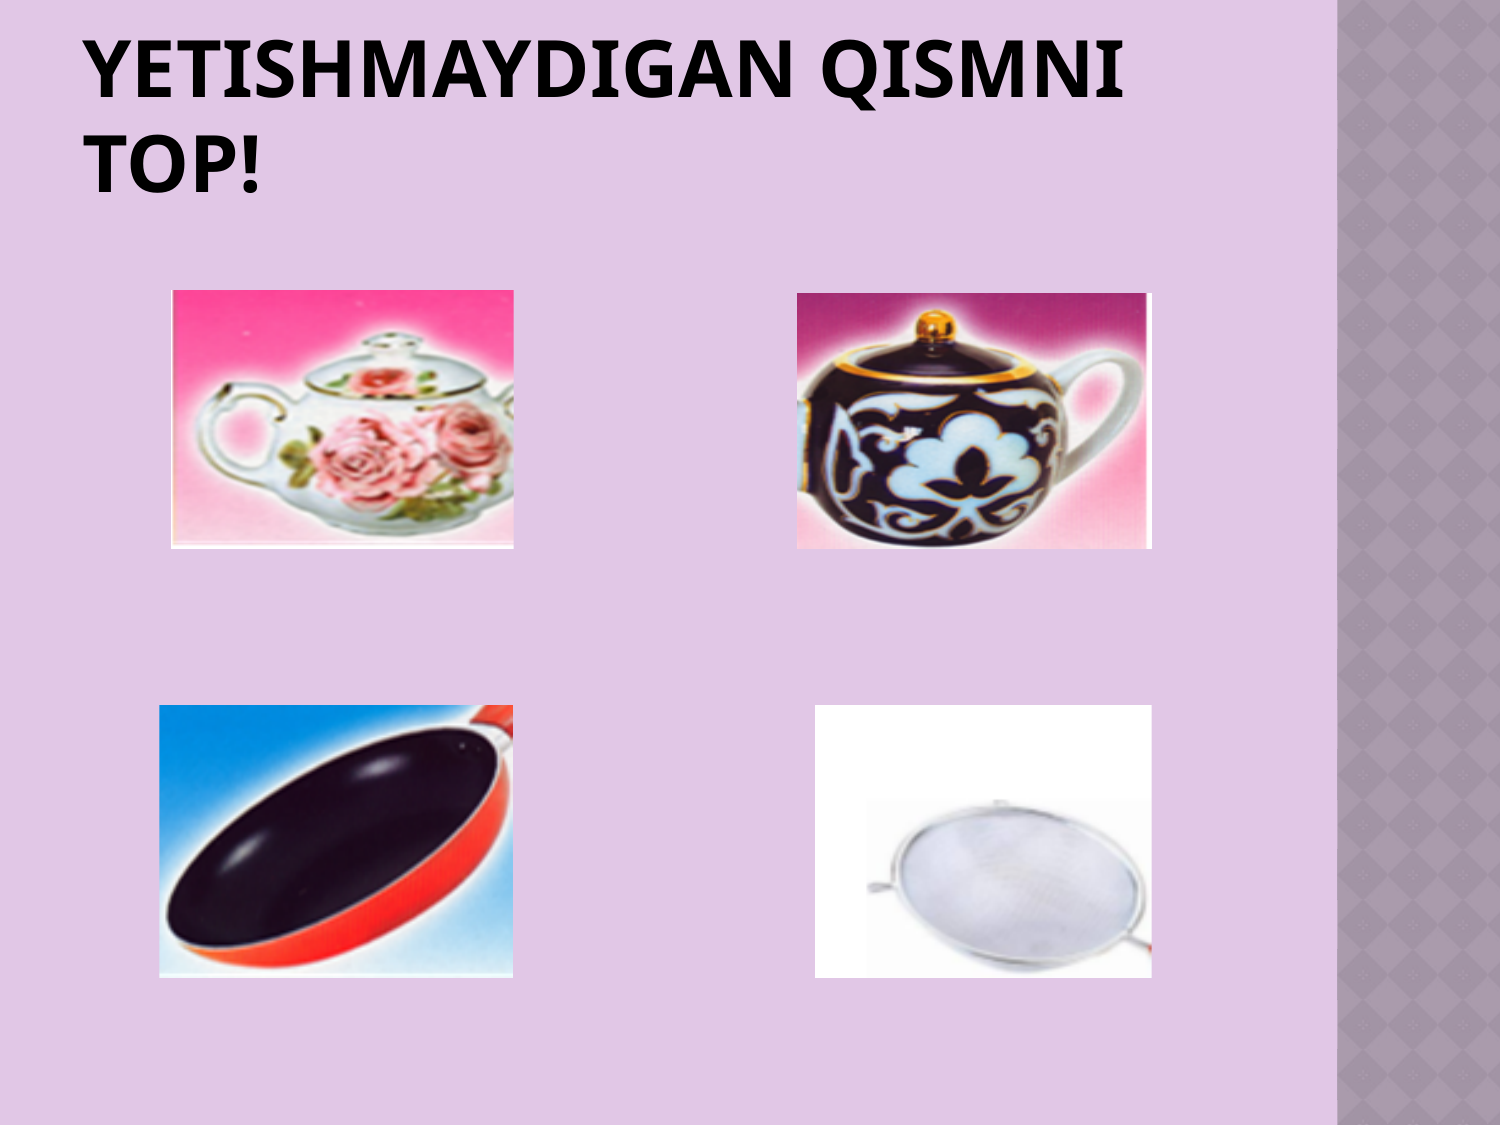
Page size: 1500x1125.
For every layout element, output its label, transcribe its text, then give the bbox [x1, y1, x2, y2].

picture [158, 705, 515, 978]
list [796, 293, 1153, 550]
picture [814, 705, 1153, 978]
picture [170, 290, 515, 549]
title Yetishmaydigan qismni top! [75, 52, 1263, 209]
